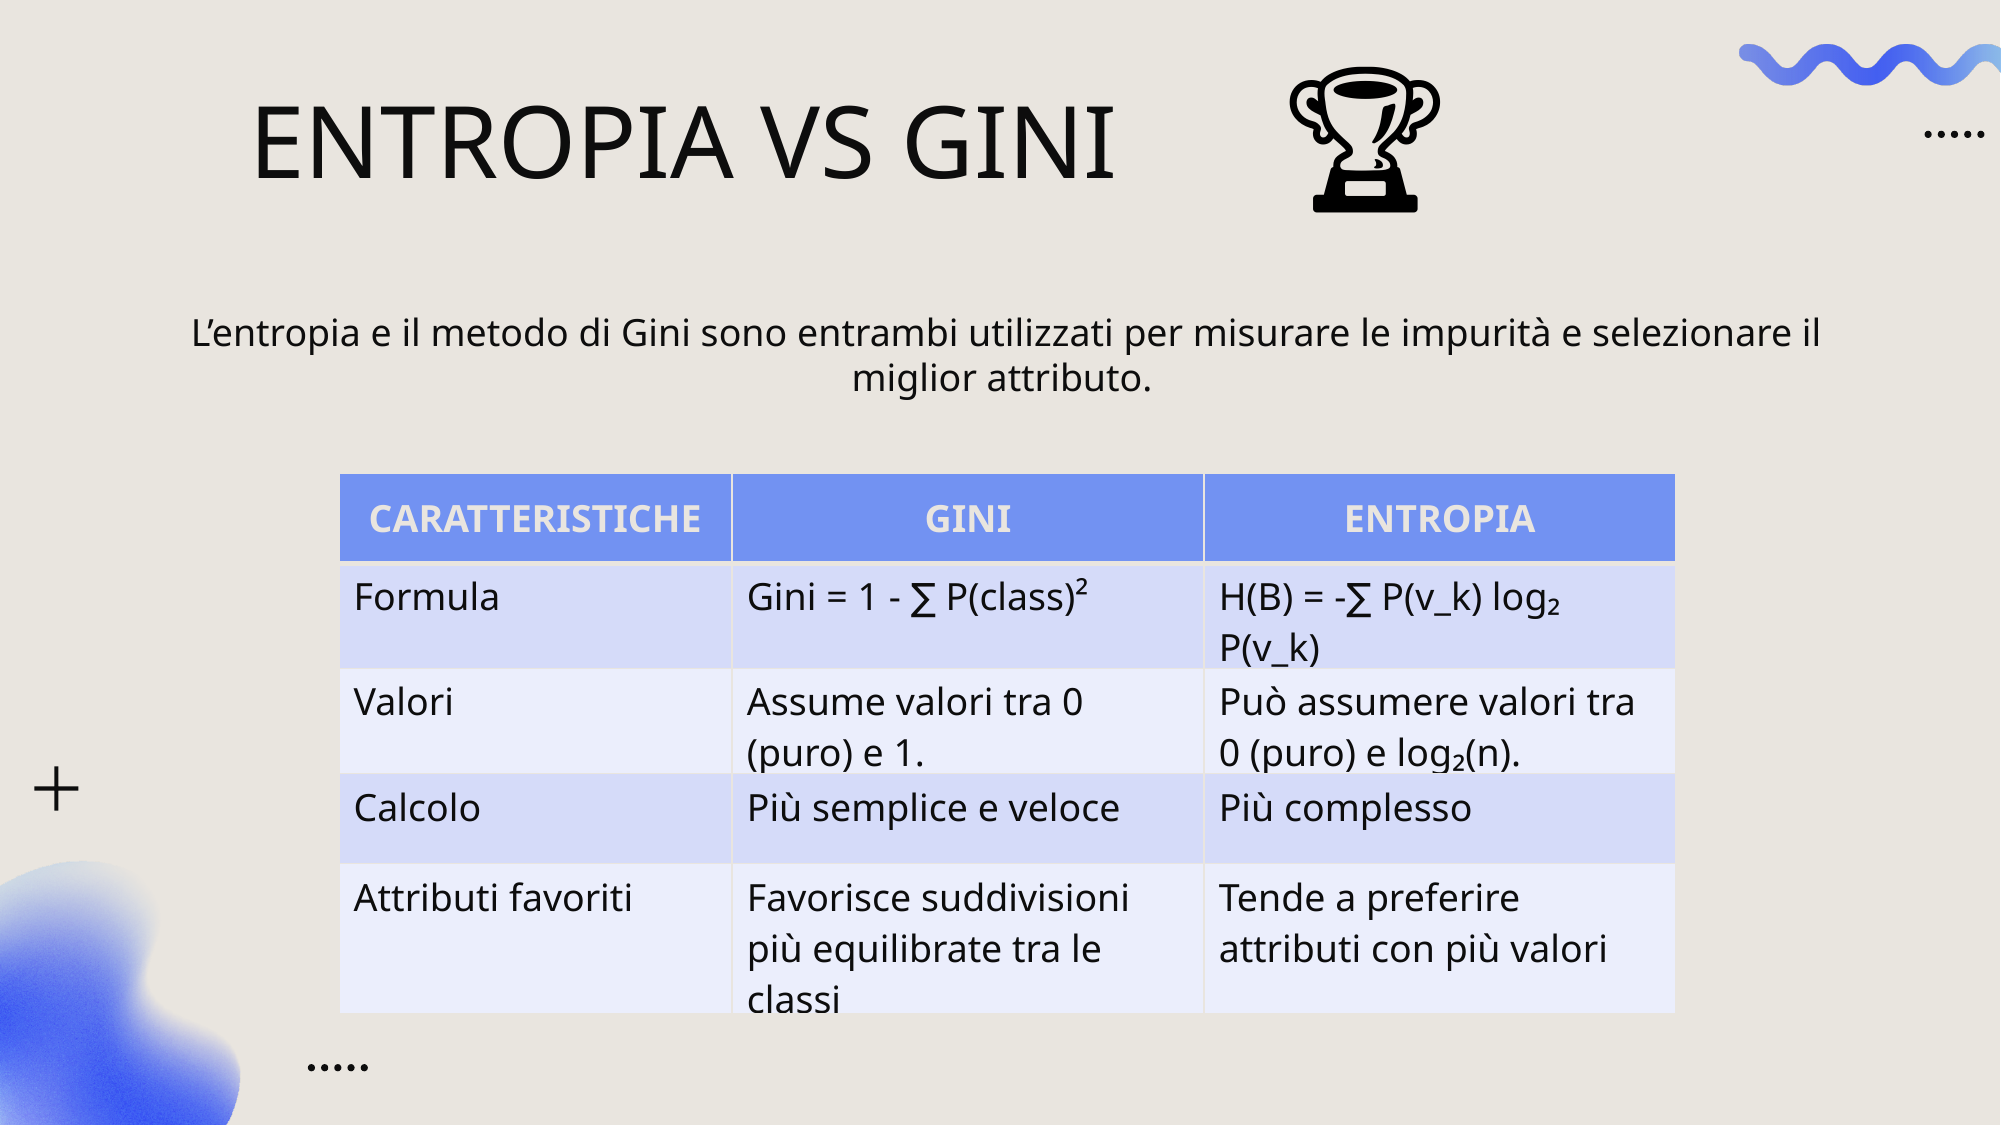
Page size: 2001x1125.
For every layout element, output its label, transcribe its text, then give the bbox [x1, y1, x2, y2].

table_cell Calcolo [340, 774, 731, 863]
title ENTROPIA VS GINI [132, 17, 1235, 260]
title L’entropia e il metodo di Gini sono entrambi utilizzati per misurare le impurità e selezionare il miglior attributo. [133, 293, 1881, 654]
text_box 🏆 [1267, 40, 1676, 235]
table_cell Tende a preferire attributi con più valori [1205, 864, 1675, 1013]
table_cell Formula [340, 566, 731, 668]
table_cell Favorisce suddivisioni più equilibrate tra le classi [733, 864, 1203, 1013]
table_cell Può assumere valori tra 0 (puro) e log₂(n). [1205, 669, 1675, 773]
table_header CARATTERISTICHE [340, 474, 731, 561]
table_cell Valori [340, 669, 731, 773]
table_cell Gini = 1 - ∑ P(class)² [733, 566, 1203, 668]
table_cell Attributi favoriti [340, 864, 731, 1013]
table_cell Più complesso [1205, 774, 1675, 863]
table_header ENTROPIA [1205, 474, 1675, 561]
table_header GINI [733, 474, 1203, 561]
table_cell Più semplice e veloce [733, 774, 1203, 863]
table_cell Assume valori tra 0 (puro) e 1. [733, 669, 1203, 773]
table_cell H(B) = -∑ P(v_k) log₂ P(v_k) [1205, 566, 1675, 668]
